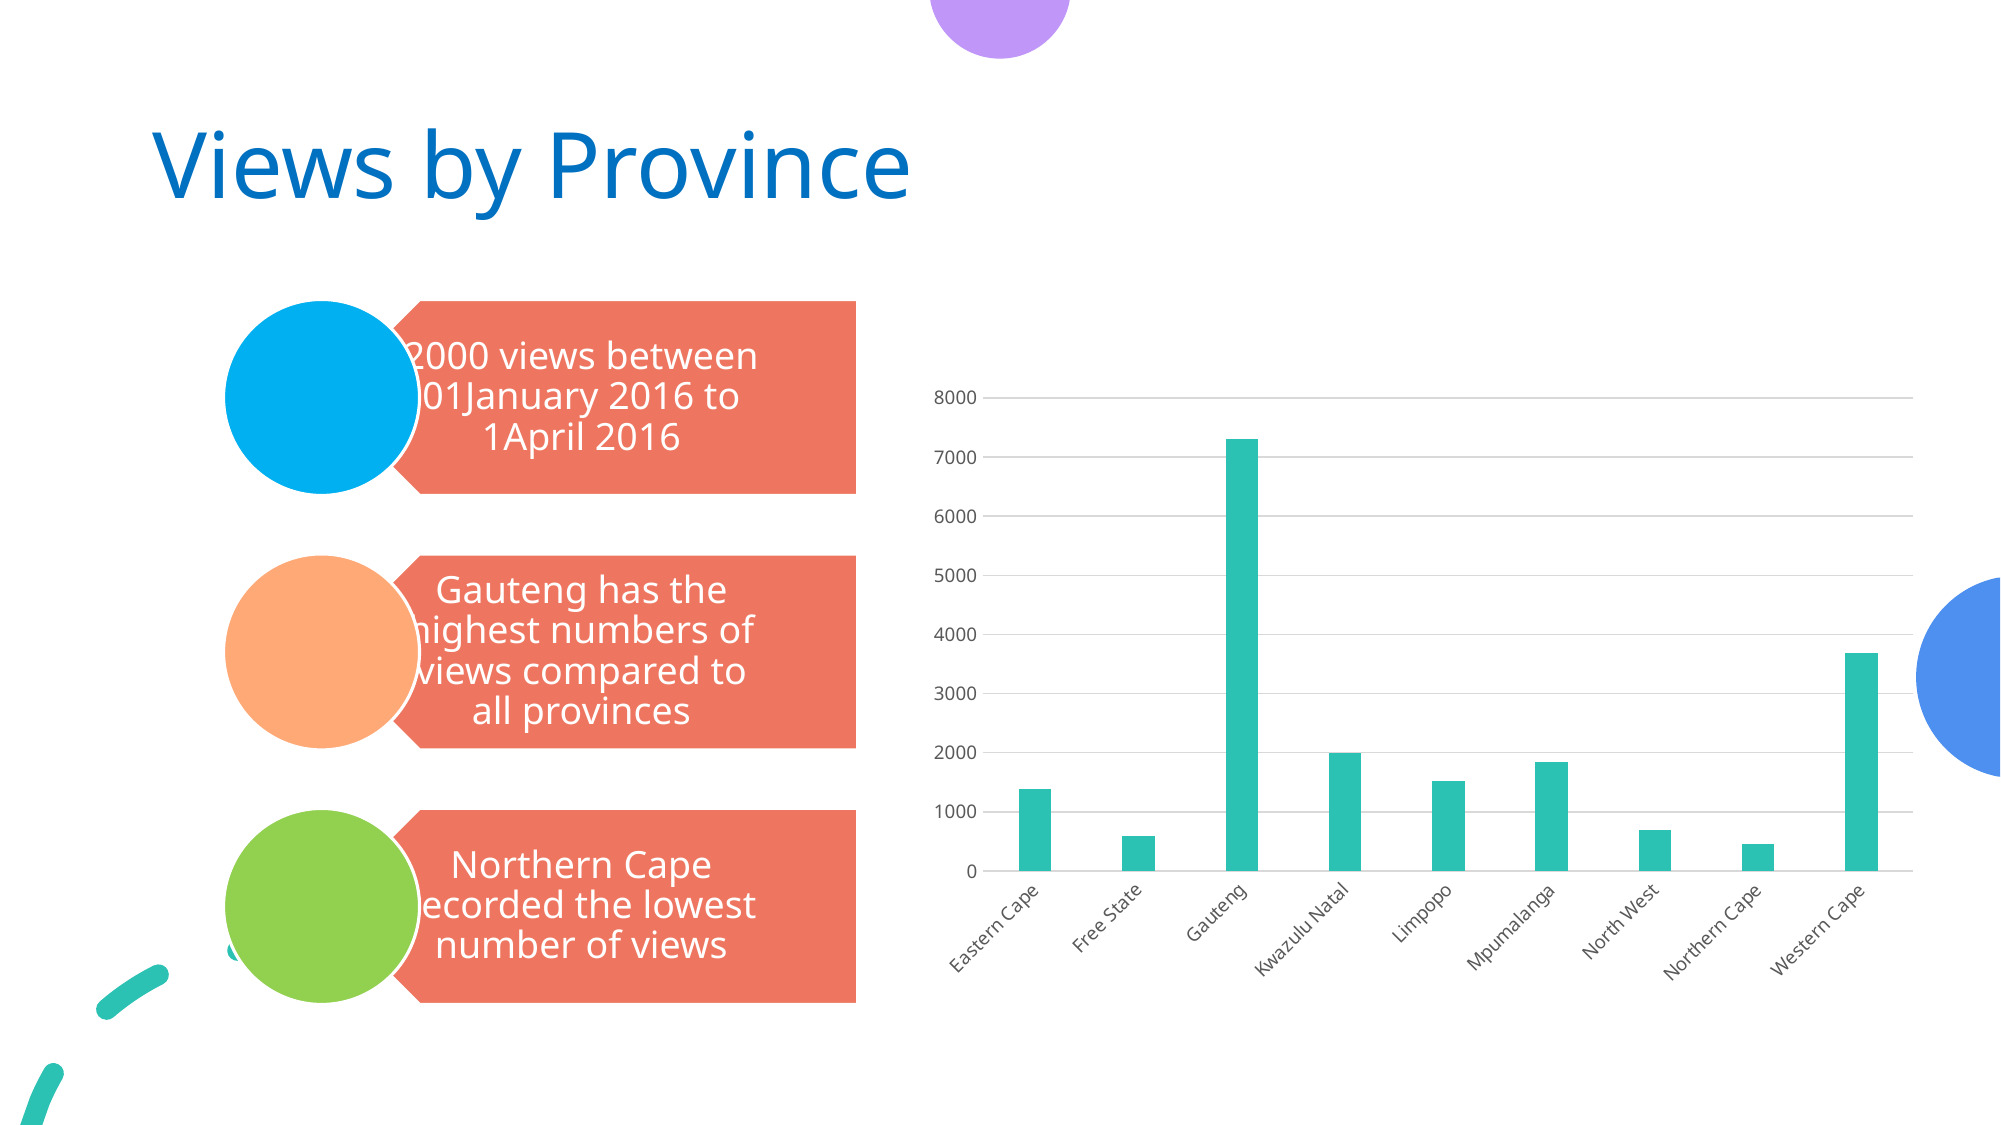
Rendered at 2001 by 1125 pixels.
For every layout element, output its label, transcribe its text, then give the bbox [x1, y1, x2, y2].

chart [894, 297, 1915, 1004]
title Views by Province [137, 59, 1863, 278]
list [136, 298, 945, 1005]
